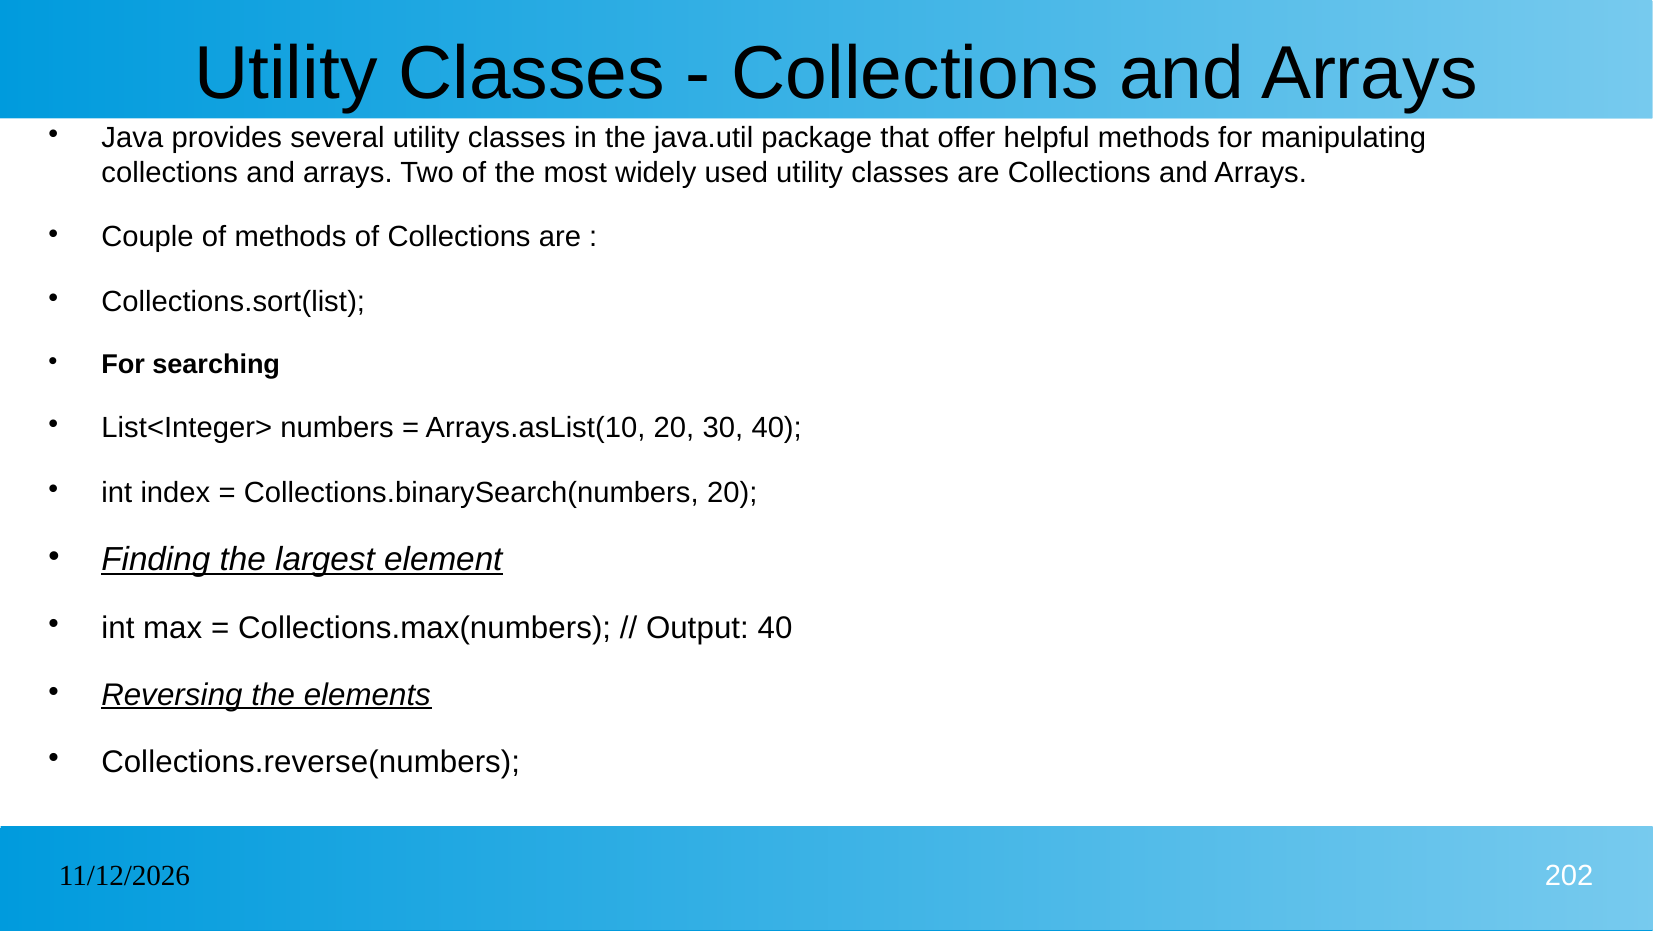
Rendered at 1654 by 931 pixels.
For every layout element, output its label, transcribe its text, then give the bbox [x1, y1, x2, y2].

slide_number 202 [1210, 856, 1594, 915]
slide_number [59, 856, 443, 915]
title Utility Classes - Collections and Arrays [59, 29, 1594, 108]
list Java provides several utility classes in the java.util package that offer helpful methods for manipulating collections and arrays. Two of the most widely used utility classes are Collections and Arrays. Couple of methods of Collections are : Collections.sort(list); For searching List<Integer> numbers = Arrays.asList(10, 20, 30, 40); int index = Collections.binarySearch(numbers, 20); Finding the largest element int max = Collections.max(numbers); // Output: 40 Reversing the elements Collections.reverse(numbers); [30, 118, 1566, 840]
